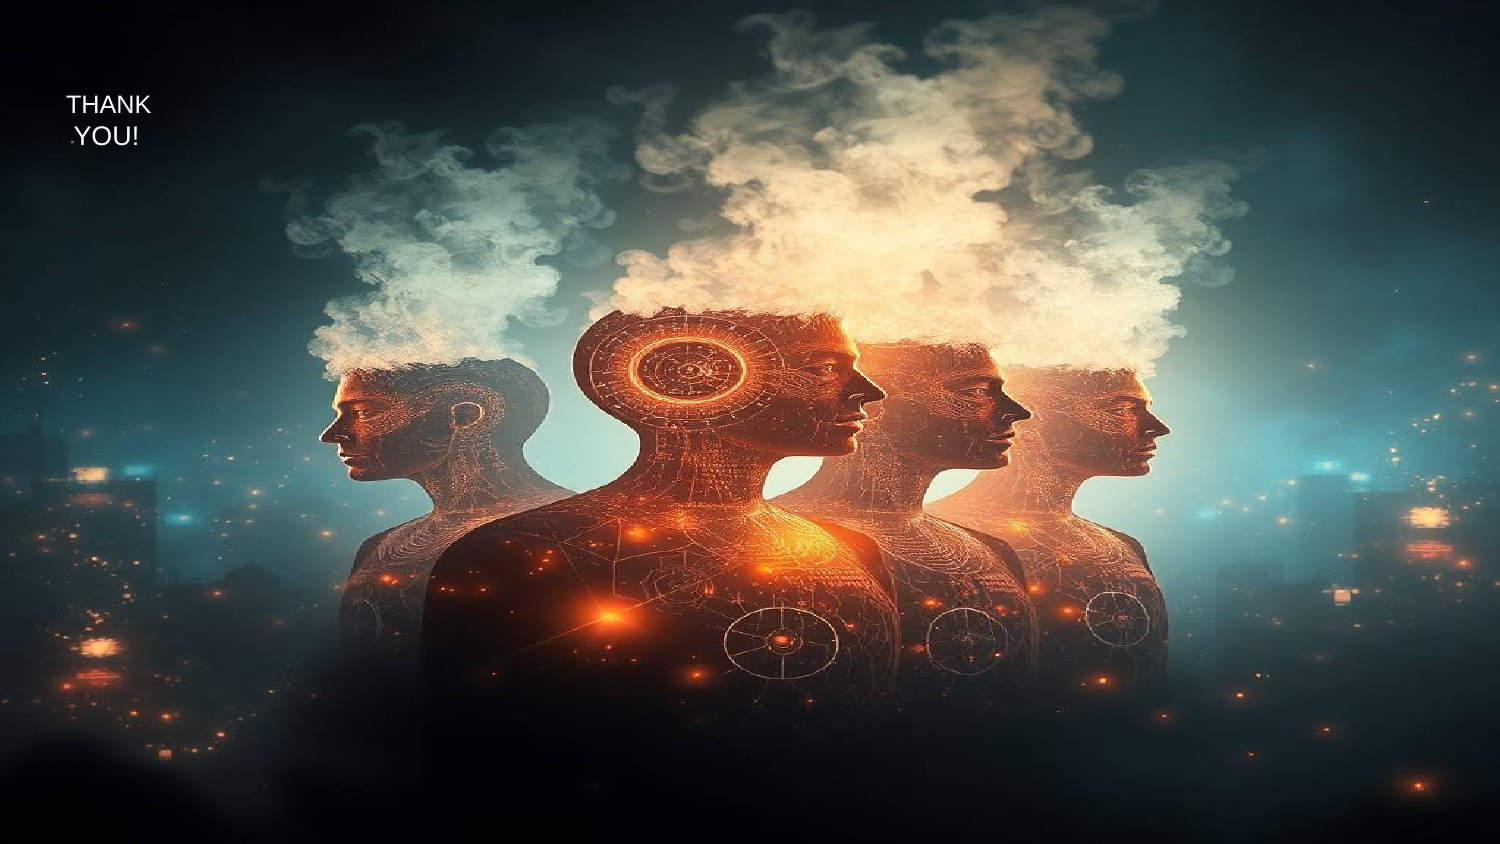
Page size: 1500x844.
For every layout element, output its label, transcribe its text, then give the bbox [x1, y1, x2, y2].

title THANK YOU! [51, 72, 1449, 167]
picture [0, 0, 1500, 844]
